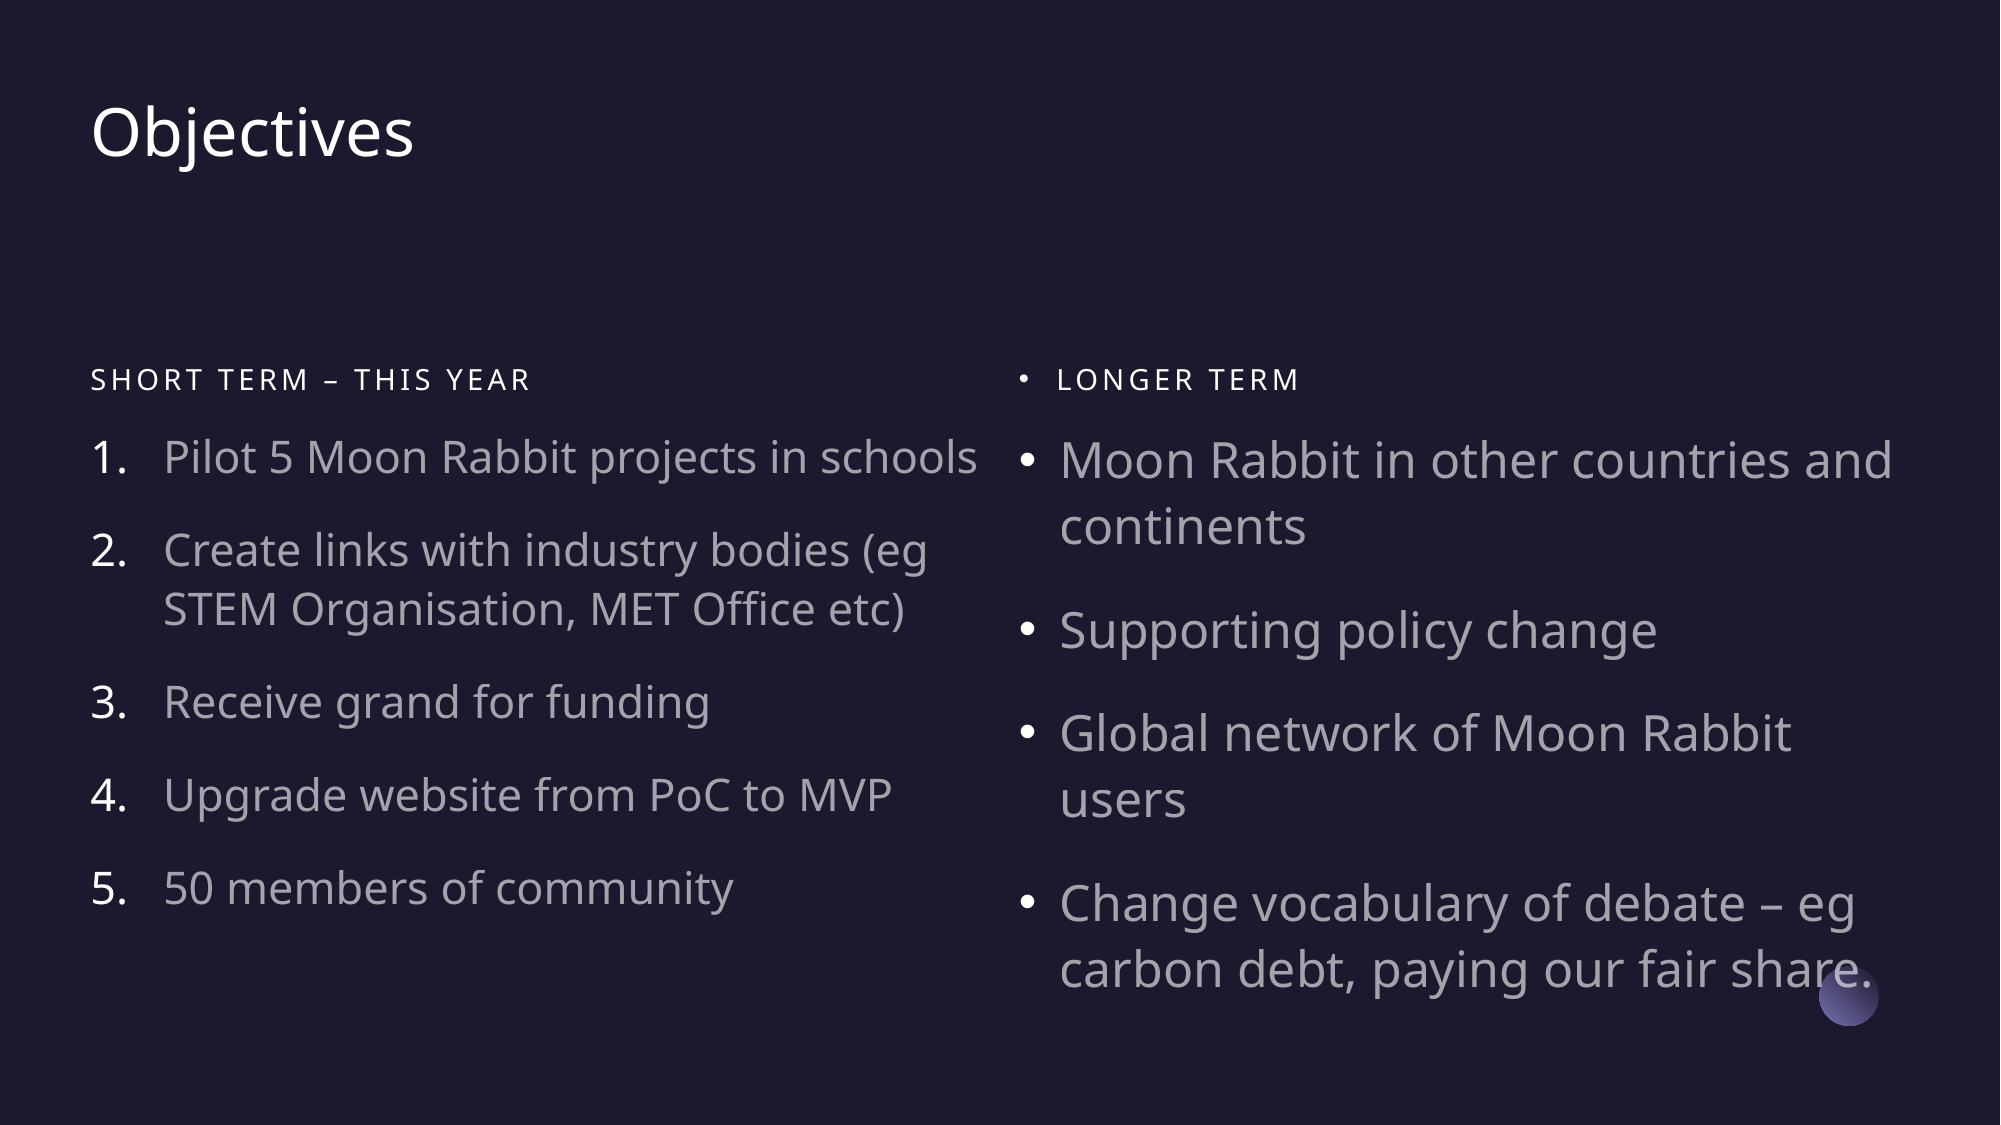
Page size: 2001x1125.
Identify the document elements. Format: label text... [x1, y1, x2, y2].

title Objectives [90, 90, 1911, 309]
list Moon Rabbit in other countries and continents Supporting policy change Global network of Moon Rabbit users Change vocabulary of debate – eg carbon debt, paying our fair share. [1019, 422, 1911, 1000]
list Pilot 5 Moon Rabbit projects in schools Create links with industry bodies (eg STEM Organisation, MET Office etc) Receive grand for funding Upgrade website from PoC to MVP 50 members of community [90, 422, 981, 1000]
list Short term – this year [90, 308, 983, 397]
list Longer Term [1019, 308, 1911, 397]
